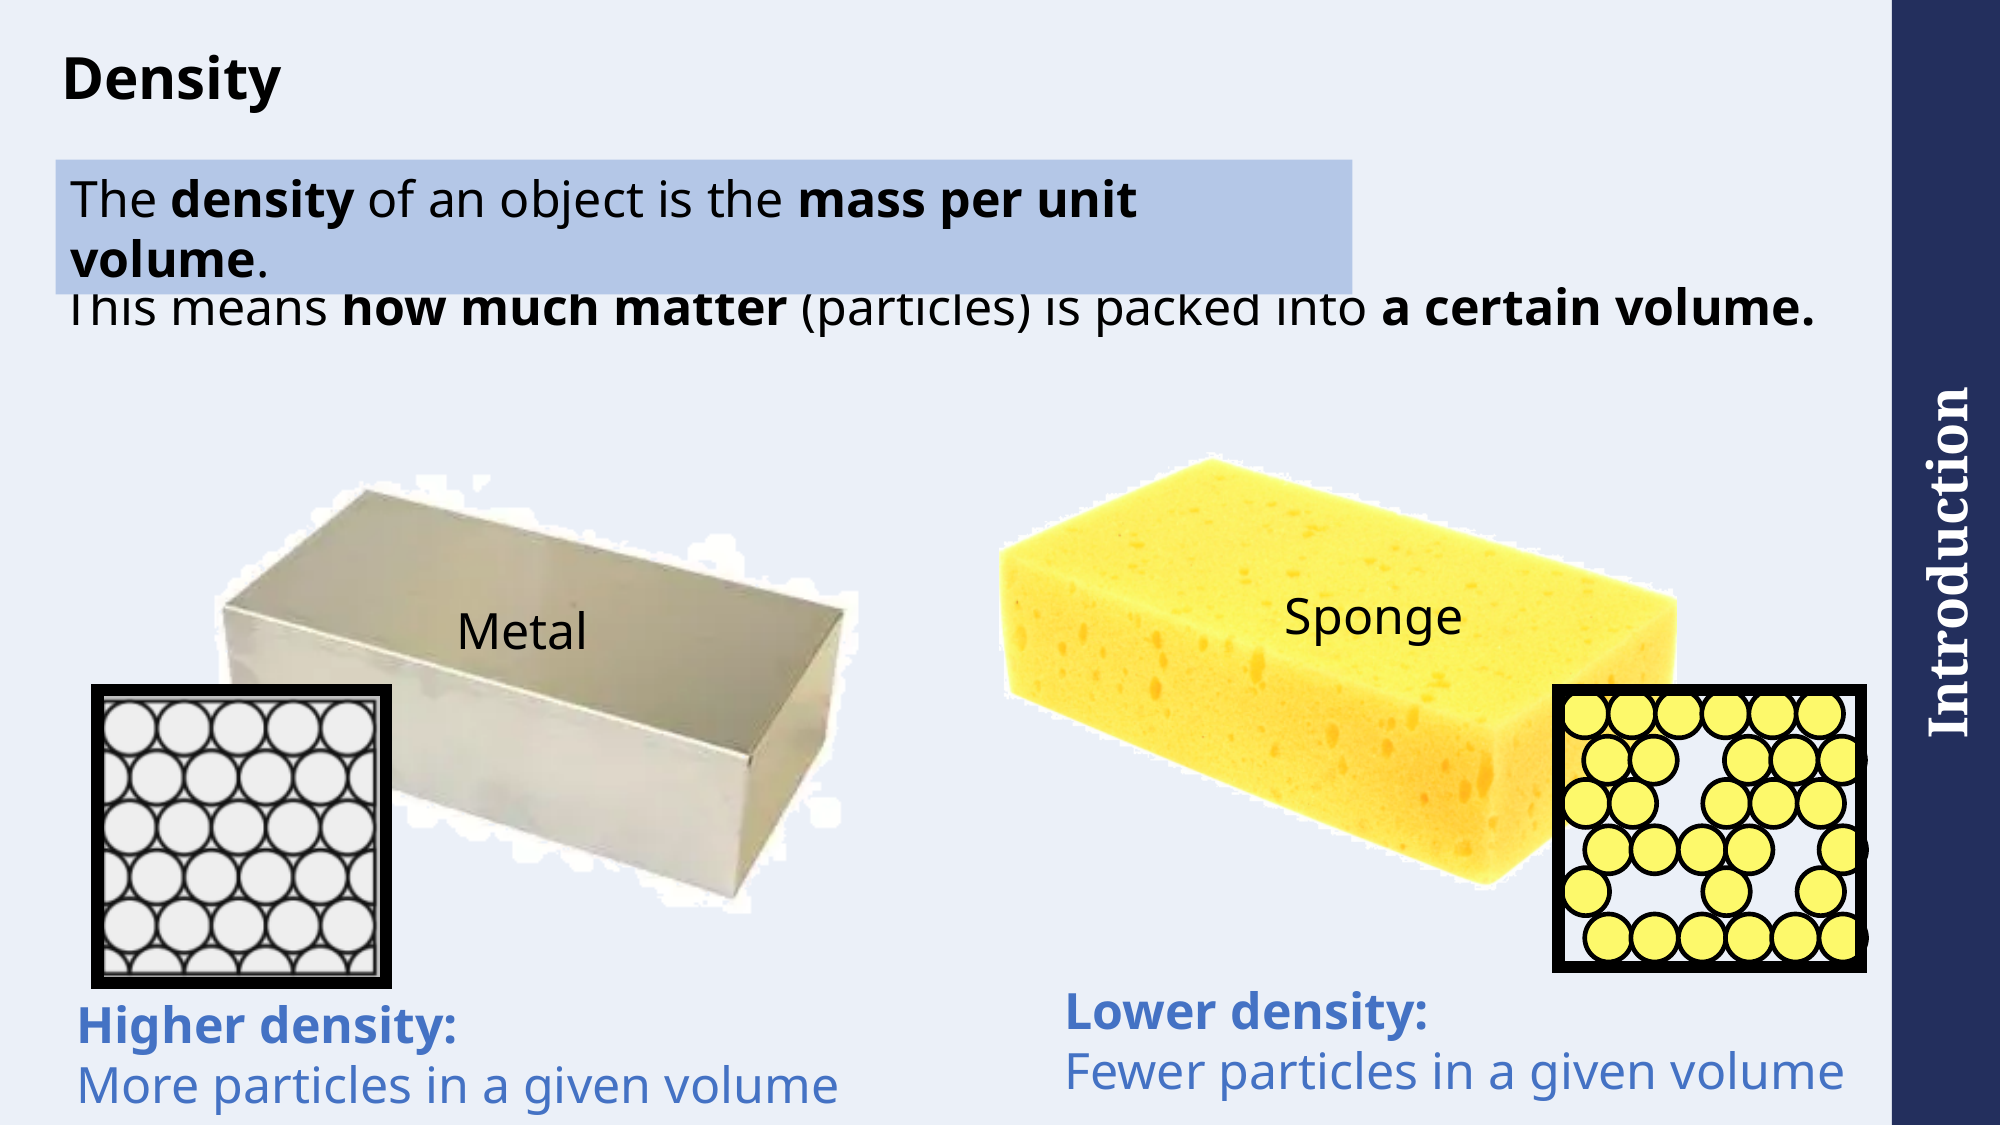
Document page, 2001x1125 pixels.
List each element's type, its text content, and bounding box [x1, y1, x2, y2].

text_box The density of an object is the mass per unit volume. [55, 159, 1353, 295]
text_box [1862, 833, 1868, 866]
title Density [46, 21, 1789, 140]
text_box This means how much matter (particles) is packed into a certain volume. [47, 207, 1870, 343]
text_box [1862, 922, 1868, 954]
picture [999, 432, 1678, 893]
text_box [1558, 689, 1862, 968]
text_box [1862, 745, 1867, 775]
picture [100, 462, 927, 990]
text_box Higher density: More particles in a given volume [61, 986, 855, 1122]
text_box Lower density: Fewer particles in a given volume [1049, 972, 1861, 1108]
text_box [96, 689, 180, 984]
